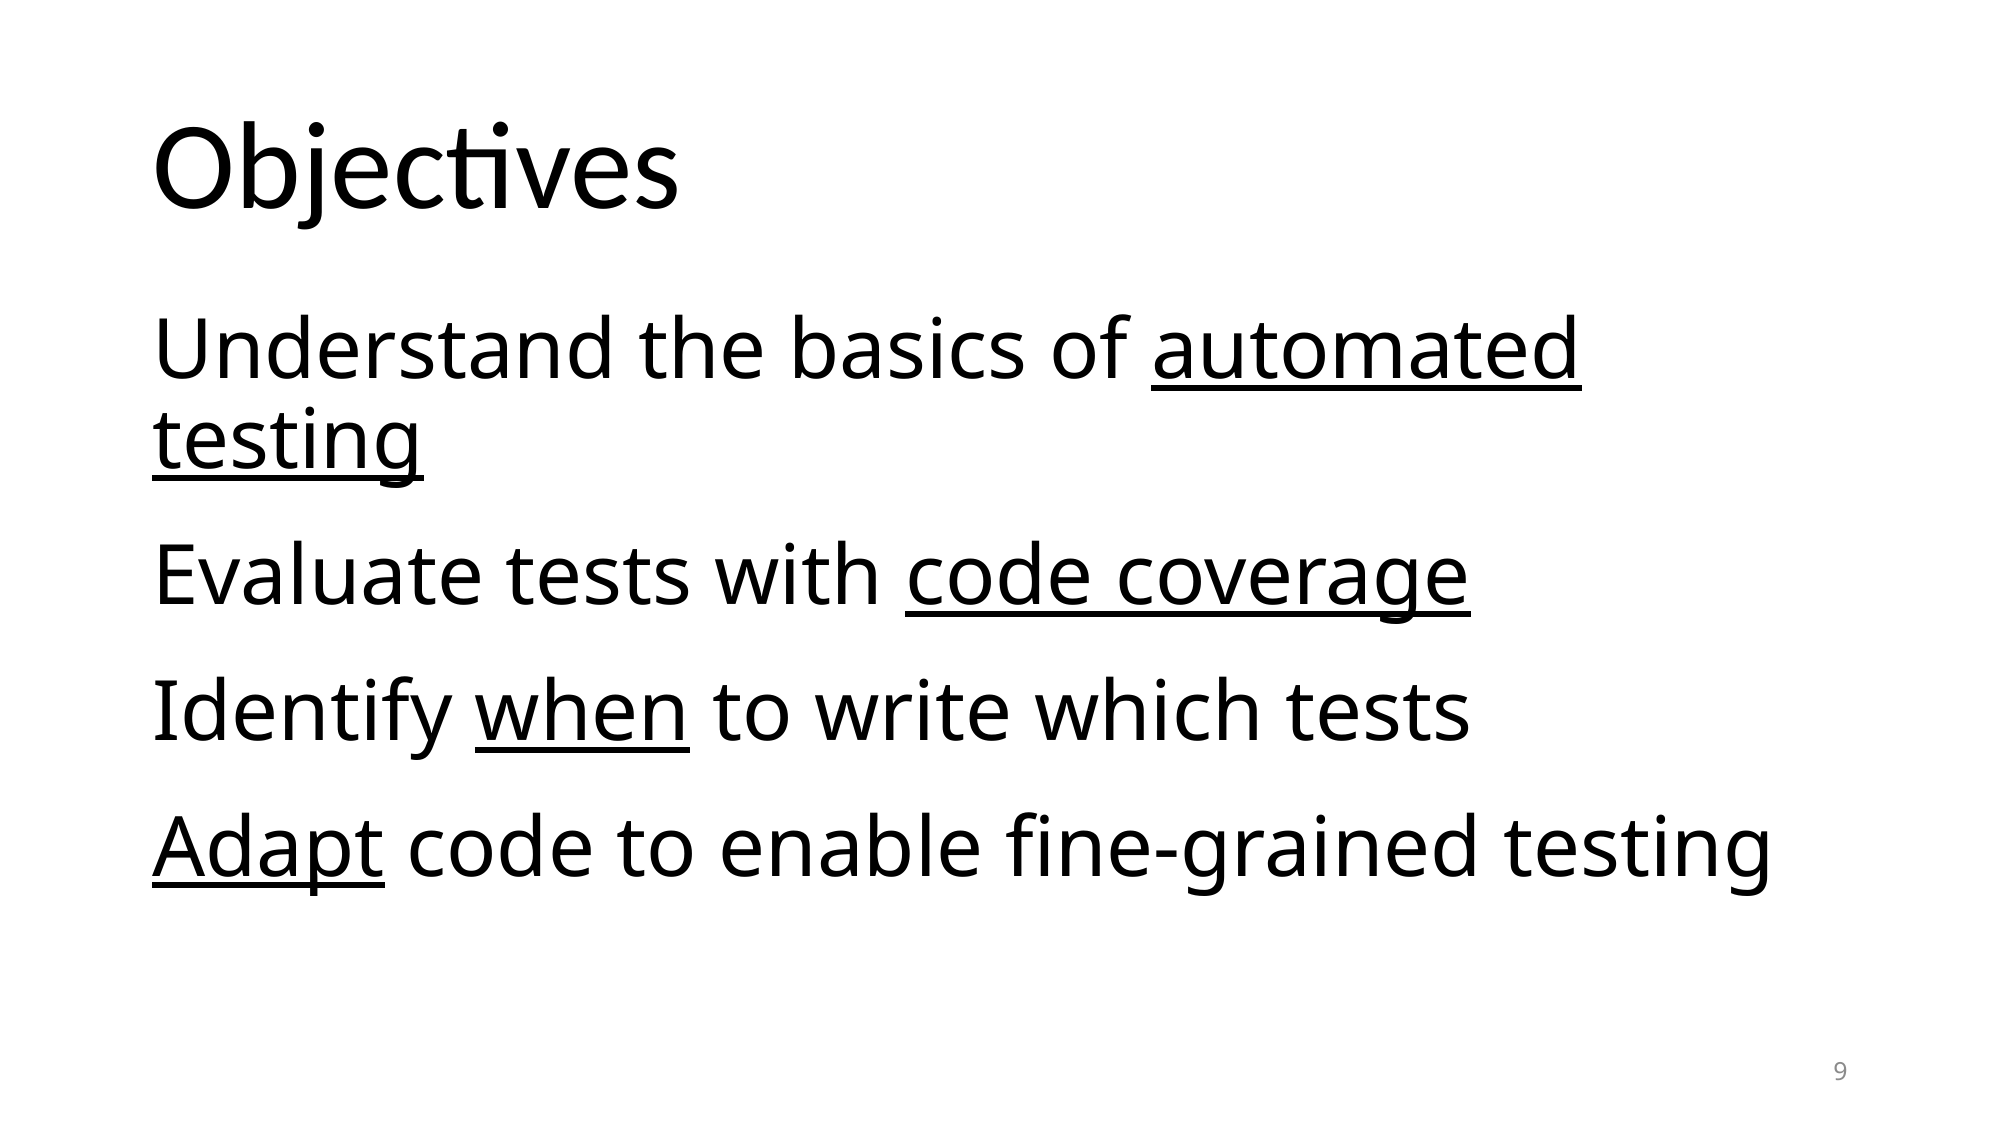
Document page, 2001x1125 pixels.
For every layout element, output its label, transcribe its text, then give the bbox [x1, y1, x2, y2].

title Objectives [137, 59, 1863, 278]
slide_number 9 [1412, 1042, 1863, 1103]
list Understand the basics of automated testing Evaluate tests with code coverage Identify when to write which tests Adapt code to enable fine-grained testing [137, 299, 1863, 1014]
